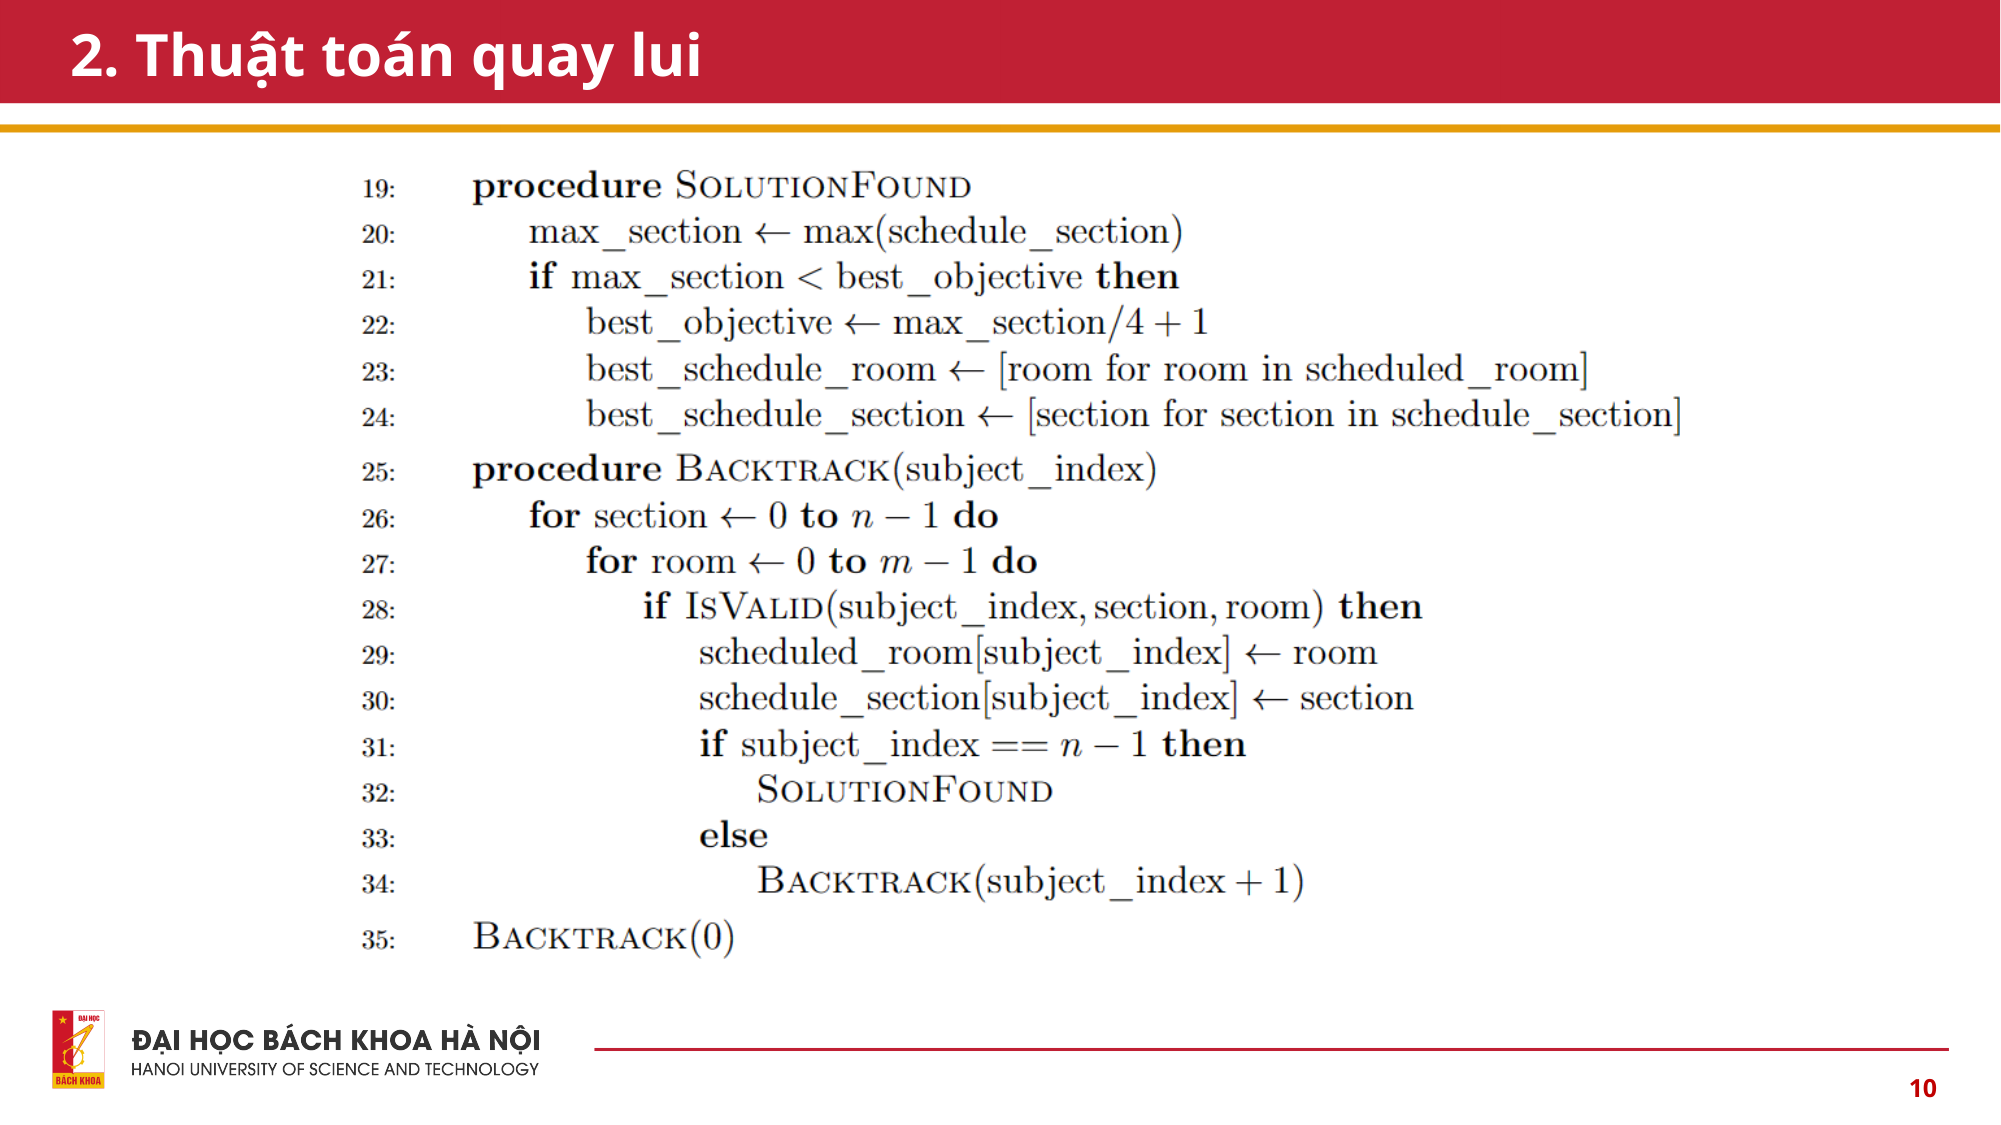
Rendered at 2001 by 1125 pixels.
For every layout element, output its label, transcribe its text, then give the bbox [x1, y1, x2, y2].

slide_number 10 [1502, 1065, 1953, 1125]
title 2. Thuật toán quay lui [55, 18, 1945, 90]
picture [0, 0, 2001, 1125]
